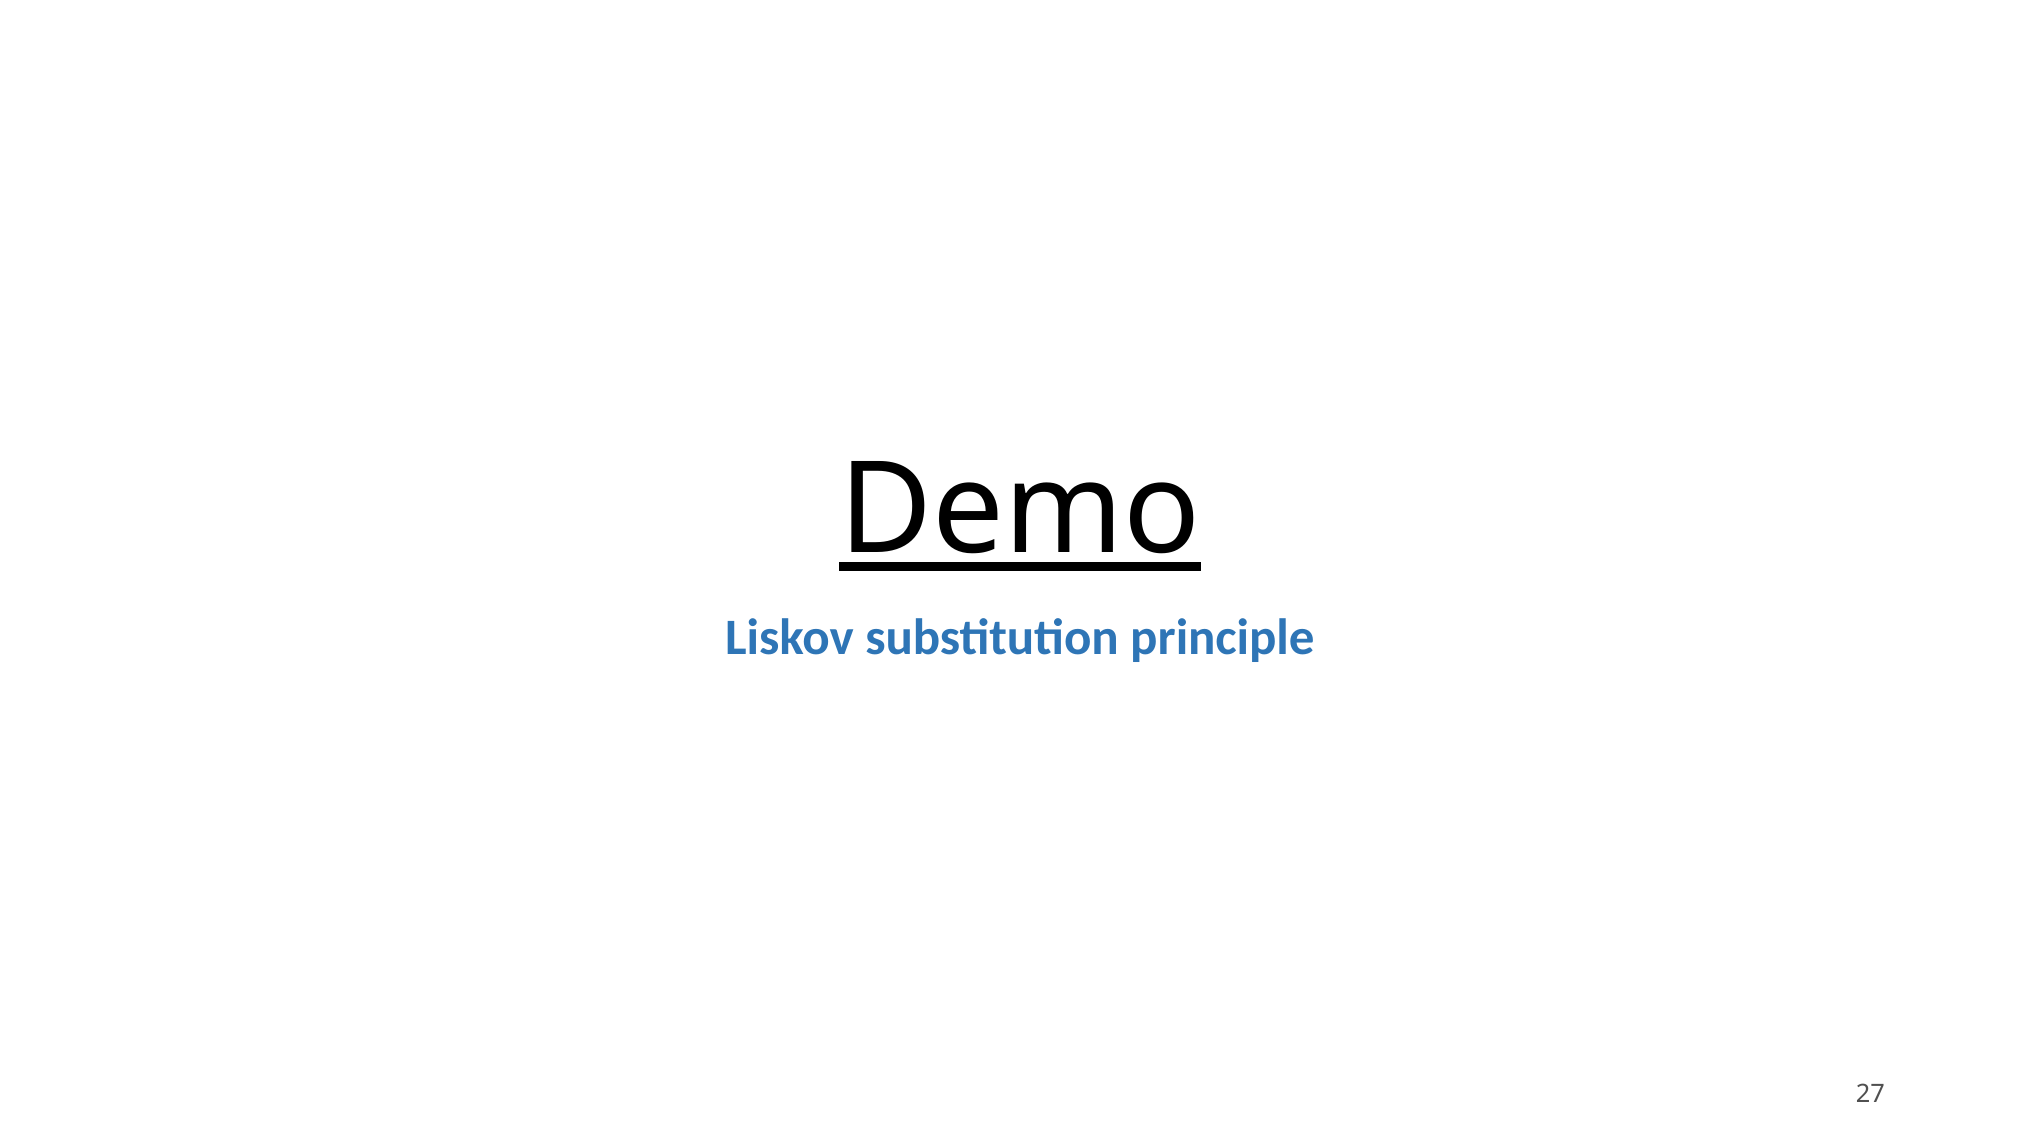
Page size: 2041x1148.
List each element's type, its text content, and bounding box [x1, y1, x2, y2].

title Demo [255, 187, 1786, 588]
subtitle Liskov substitution principle [255, 602, 1786, 880]
slide_number 27 [1440, 1063, 1900, 1125]
